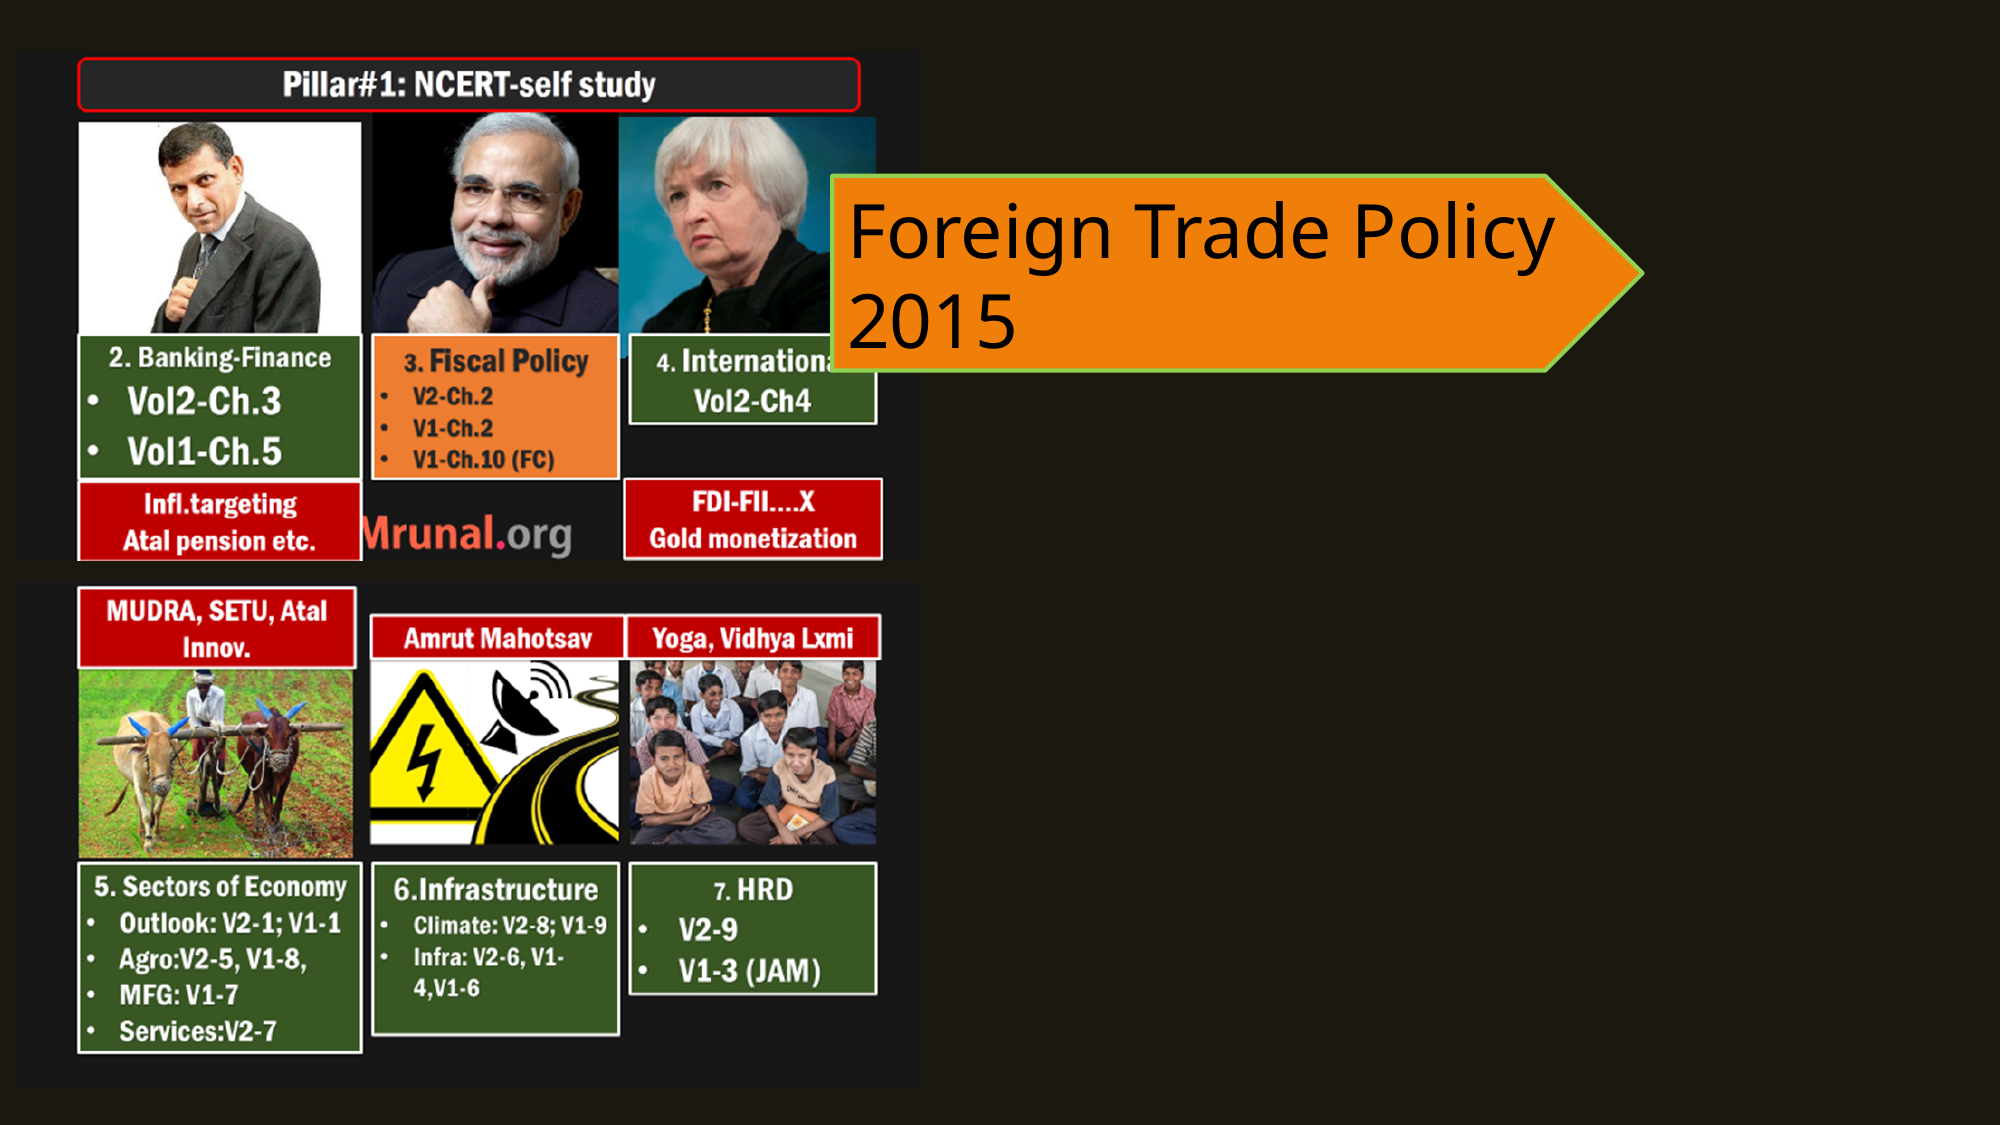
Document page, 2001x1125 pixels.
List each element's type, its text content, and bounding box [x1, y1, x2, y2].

picture [16, 51, 921, 1090]
text_box Foreign Trade Policy 2015 [926, 173, 1645, 373]
